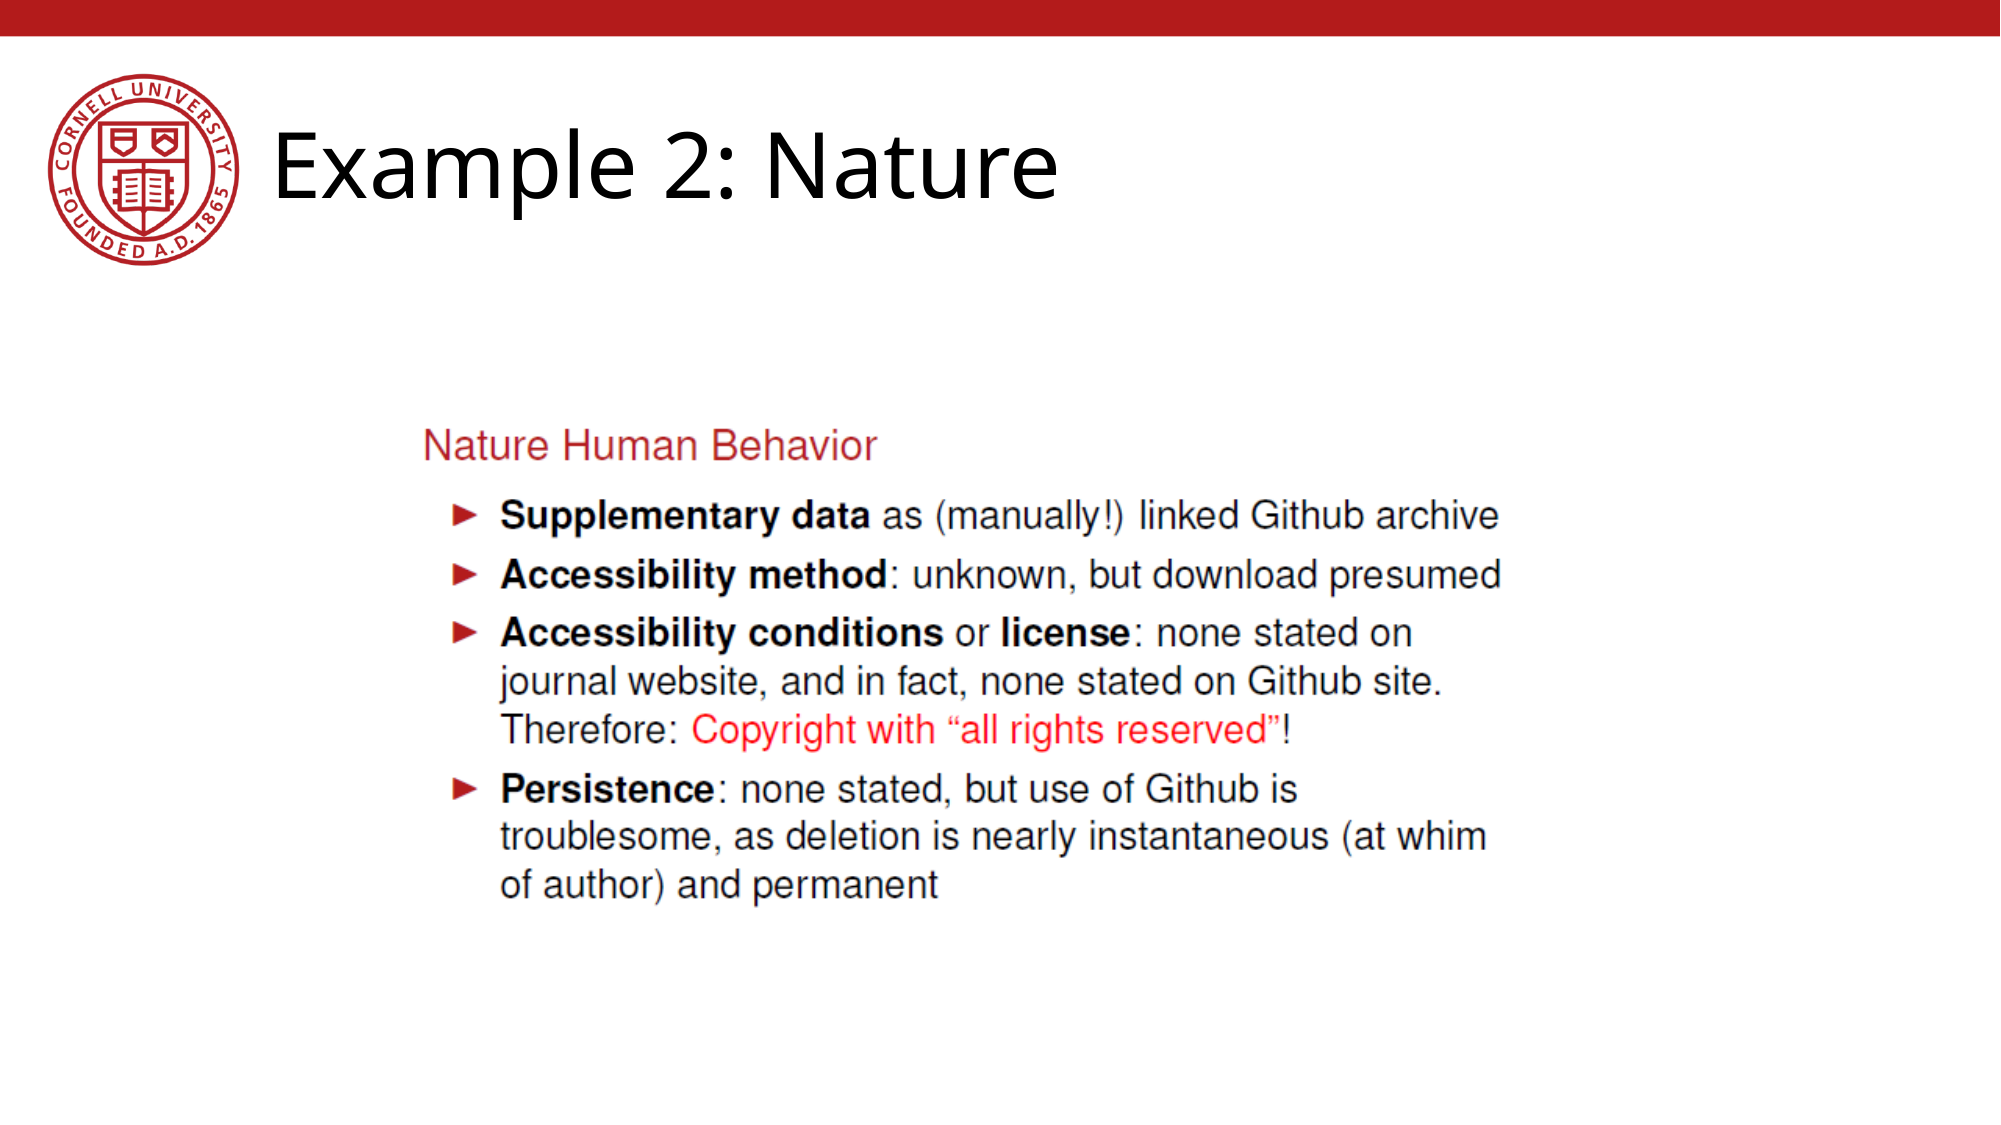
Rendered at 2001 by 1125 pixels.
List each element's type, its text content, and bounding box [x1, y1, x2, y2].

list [406, 365, 1594, 947]
picture [39, 65, 255, 274]
title Example 2: Nature [255, 59, 1860, 278]
